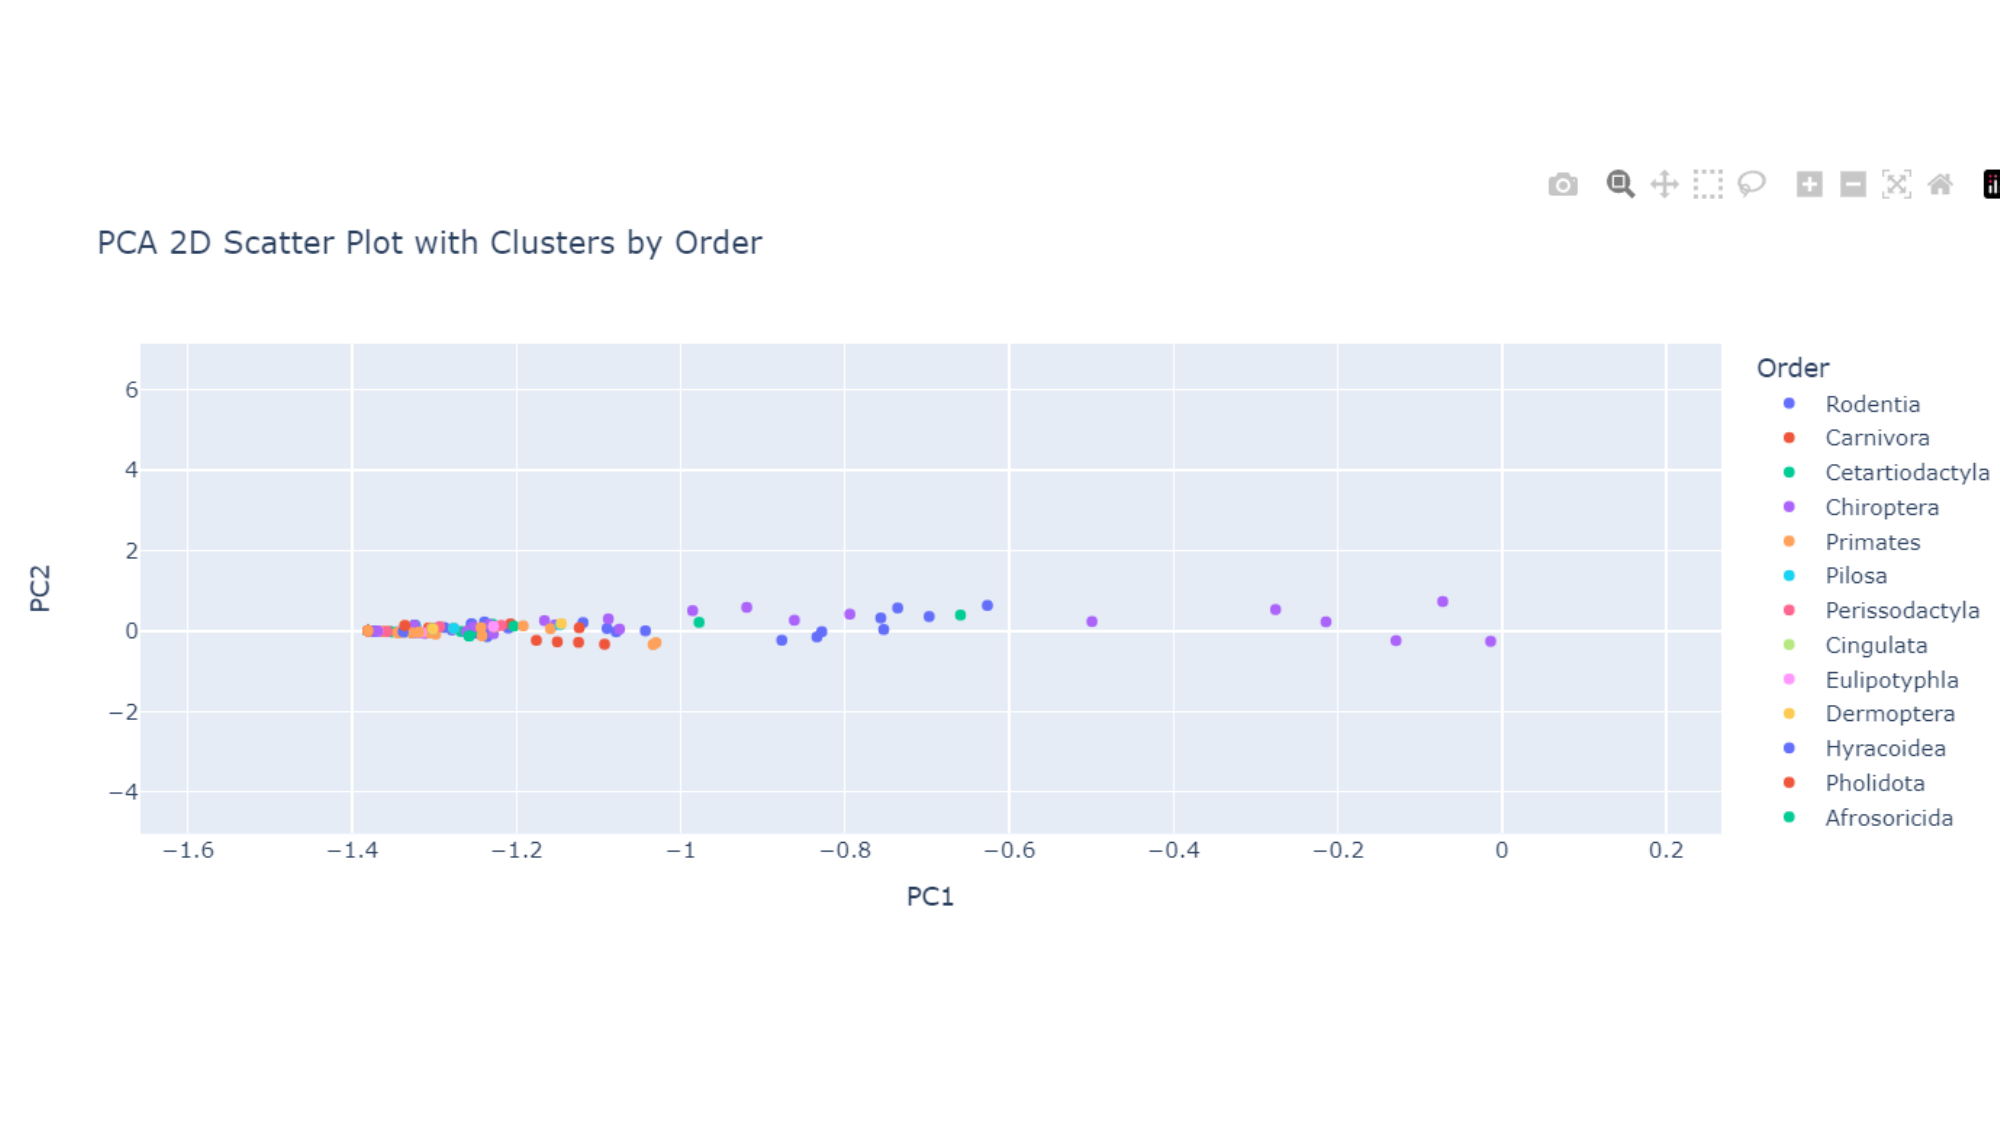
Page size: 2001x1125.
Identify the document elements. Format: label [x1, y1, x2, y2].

picture [0, 163, 2000, 962]
